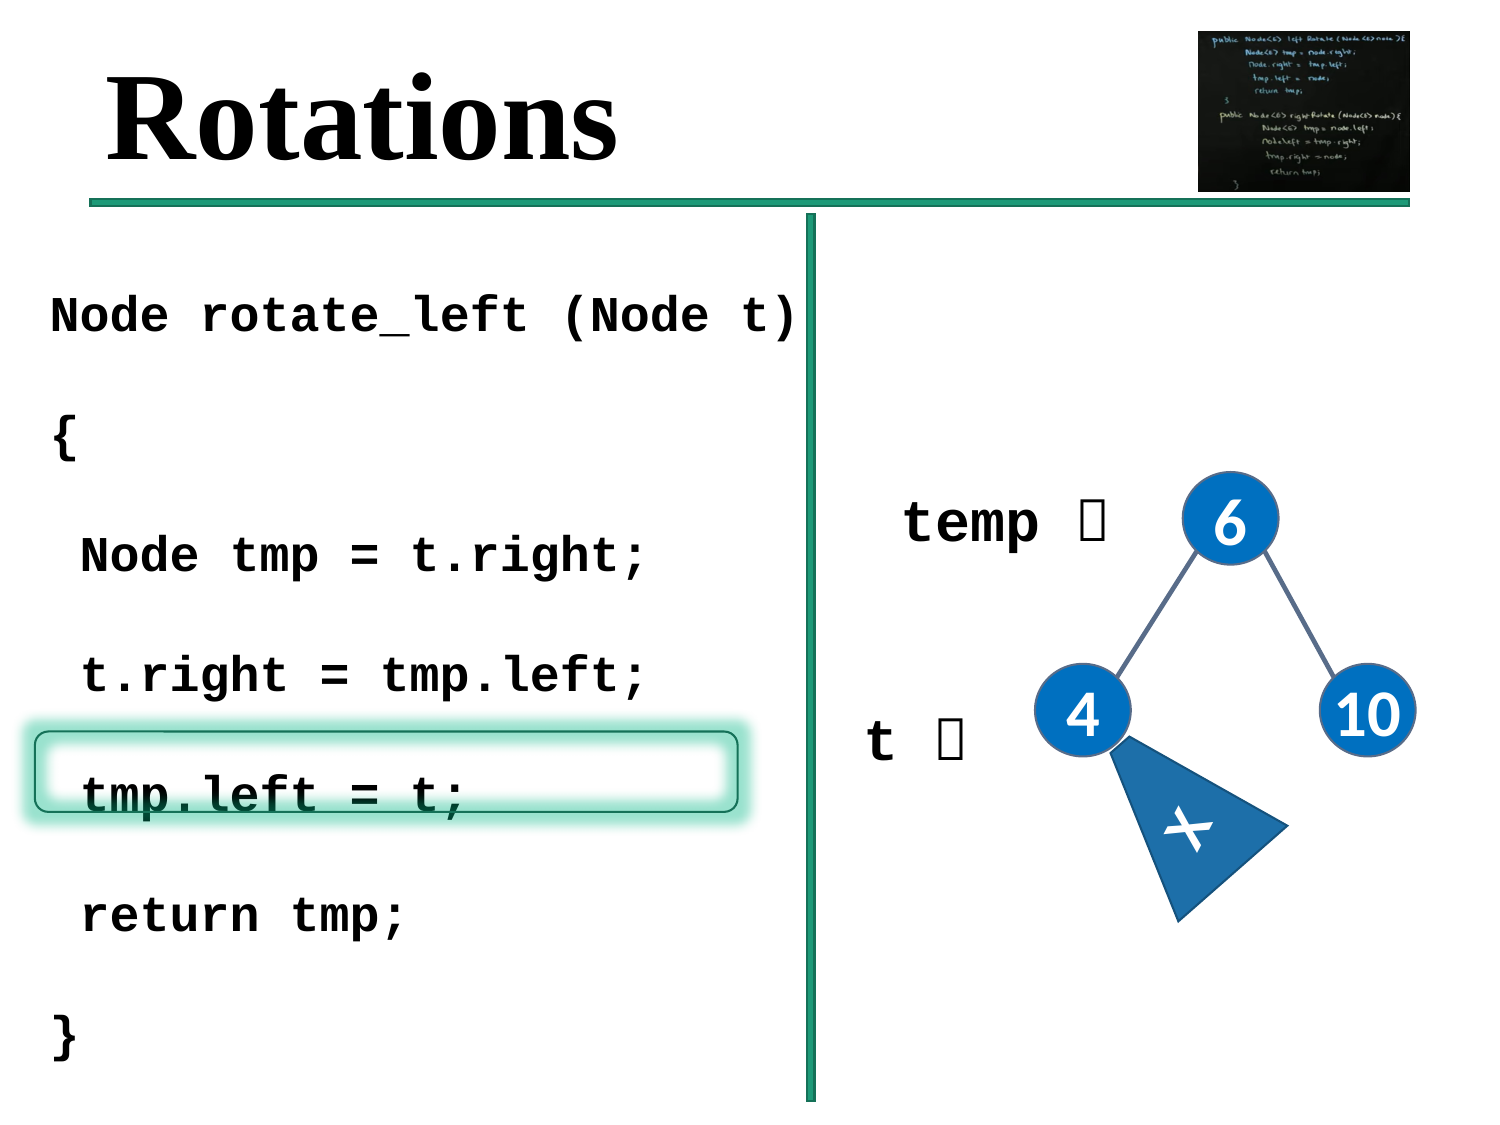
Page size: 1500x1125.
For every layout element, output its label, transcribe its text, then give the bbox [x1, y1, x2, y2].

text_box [1103, 723, 1249, 895]
text_box [33, 730, 739, 813]
title Rotations [90, 39, 1416, 199]
text_box [89, 198, 1410, 207]
text_box Node rotate_left (Node t) { Node tmp = t.right; t.right = tmp.left; tmp.left = t; return tmp; } [34, 213, 806, 1069]
text_box 4 [1036, 662, 1132, 758]
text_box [1264, 551, 1334, 678]
text_box temp  [886, 475, 1187, 561]
picture [1198, 31, 1410, 192]
text_box [806, 213, 816, 1102]
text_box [1116, 551, 1197, 678]
text_box t  [848, 694, 1062, 780]
text_box 6 [1187, 470, 1280, 566]
text_box 10 [1318, 662, 1417, 758]
